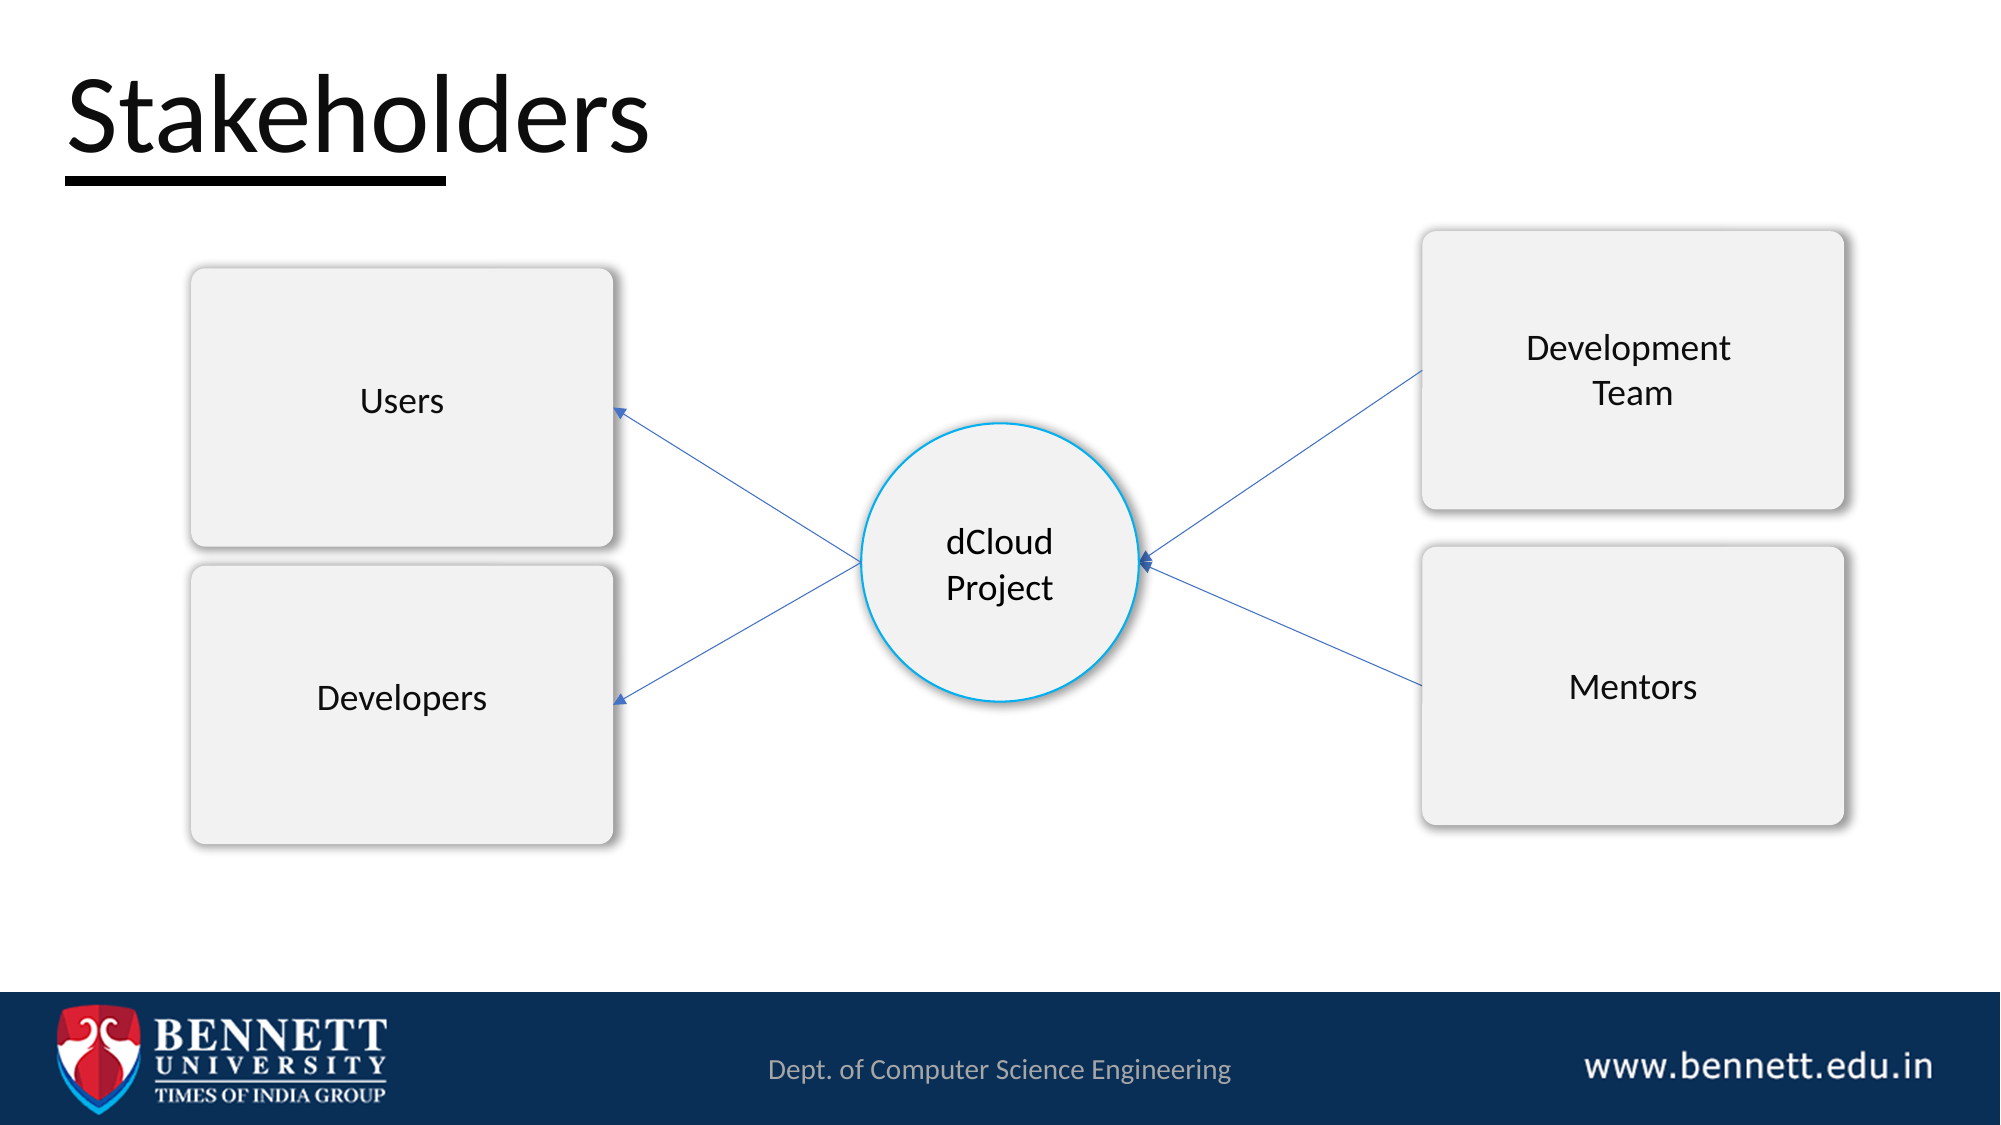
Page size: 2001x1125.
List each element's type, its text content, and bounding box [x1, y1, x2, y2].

text_box Mentors [1457, 654, 1809, 715]
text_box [613, 407, 862, 562]
text_box [1421, 230, 1846, 511]
text_box [190, 564, 615, 846]
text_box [1138, 370, 1423, 562]
text_box Development Team [1457, 315, 1809, 421]
text_box Stakeholders [51, 32, 934, 183]
picture [0, 992, 2000, 1125]
text_box [190, 267, 615, 548]
text_box Users [226, 368, 578, 429]
text_box dCloud Project [862, 422, 1138, 703]
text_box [1138, 562, 1423, 686]
text_box [1421, 545, 1846, 827]
text_box Developers [226, 665, 578, 726]
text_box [613, 562, 862, 705]
